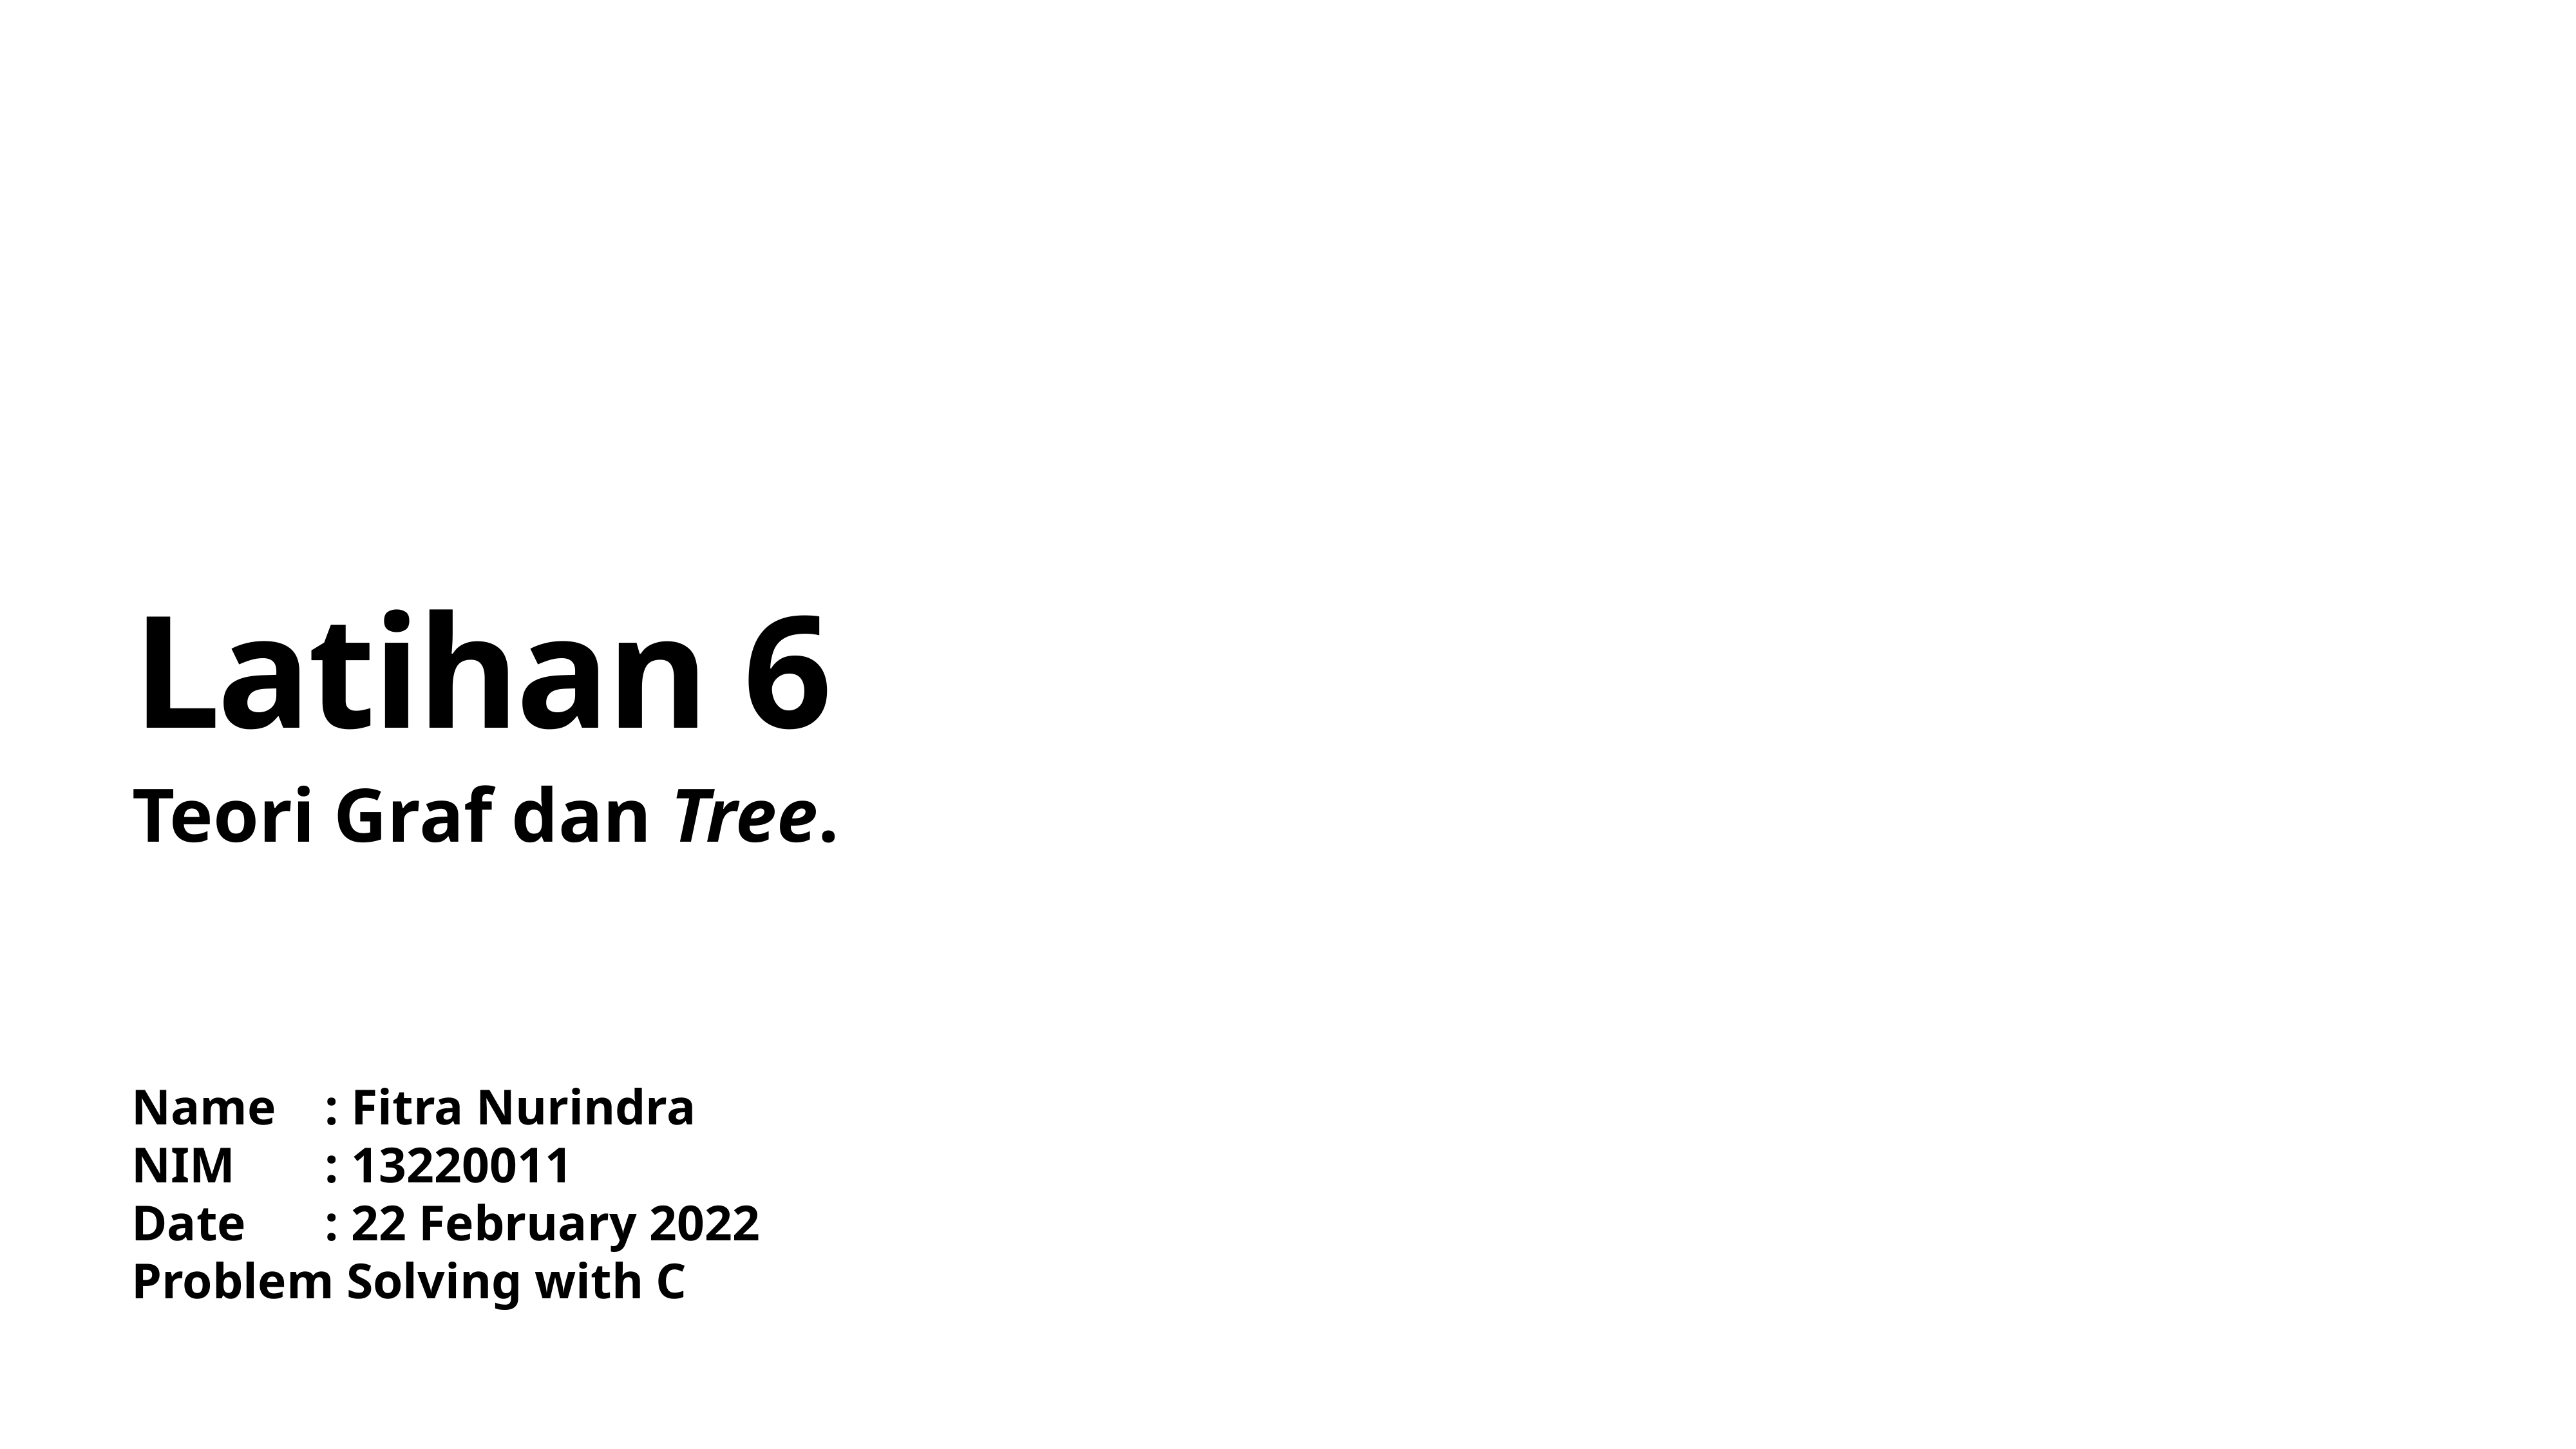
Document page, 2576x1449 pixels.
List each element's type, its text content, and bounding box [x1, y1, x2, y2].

subtitle Teori Graf dan Tree. [126, 762, 2448, 965]
title Latihan 6 [127, 271, 2449, 764]
list Name : Fitra Nurindra NIM : 13220011 Date : 22 February 2022 Problem Solving with C [126, 1071, 2448, 1321]
